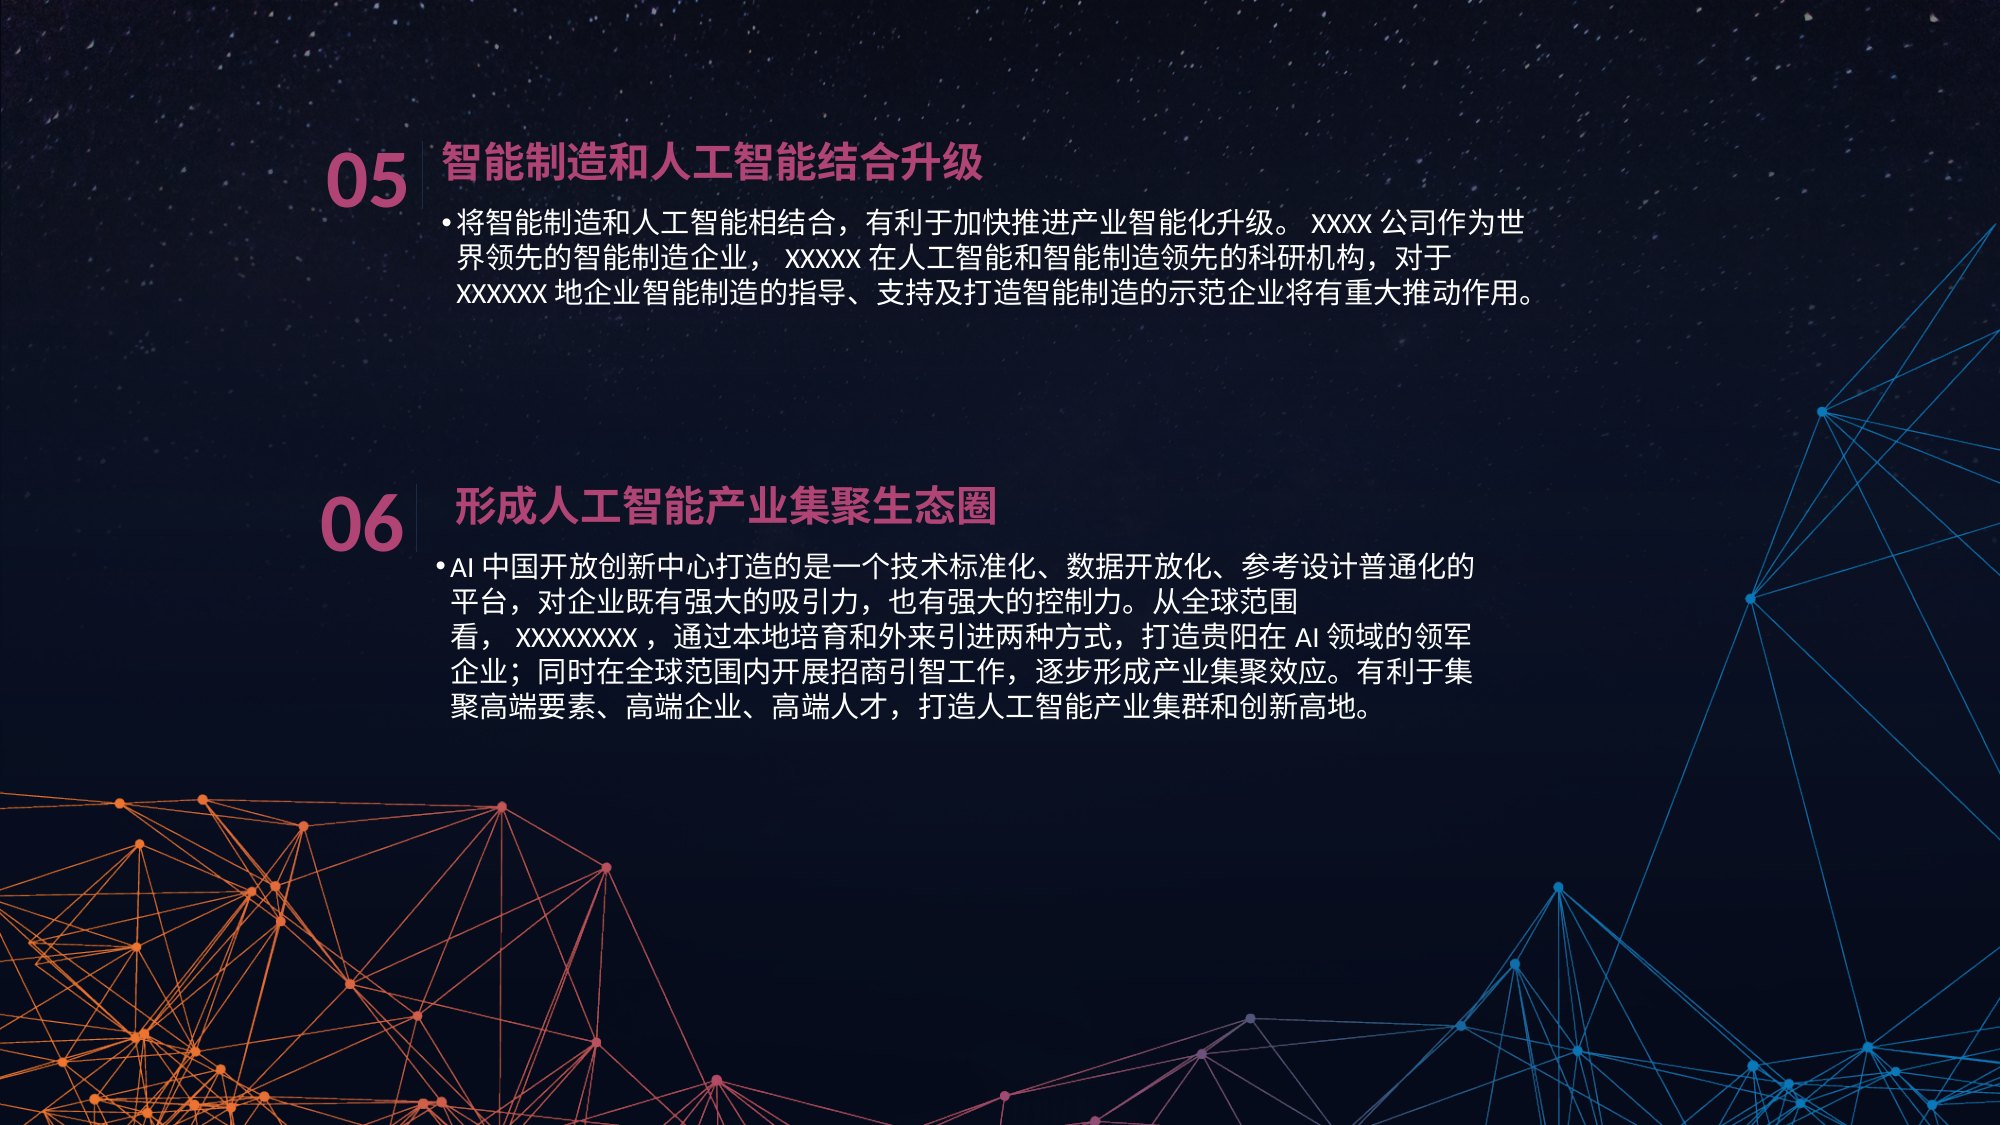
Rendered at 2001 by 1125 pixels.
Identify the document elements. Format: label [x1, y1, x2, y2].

text_box [311, 116, 1565, 319]
picture [0, 0, 2000, 1125]
text_box [305, 459, 1497, 733]
